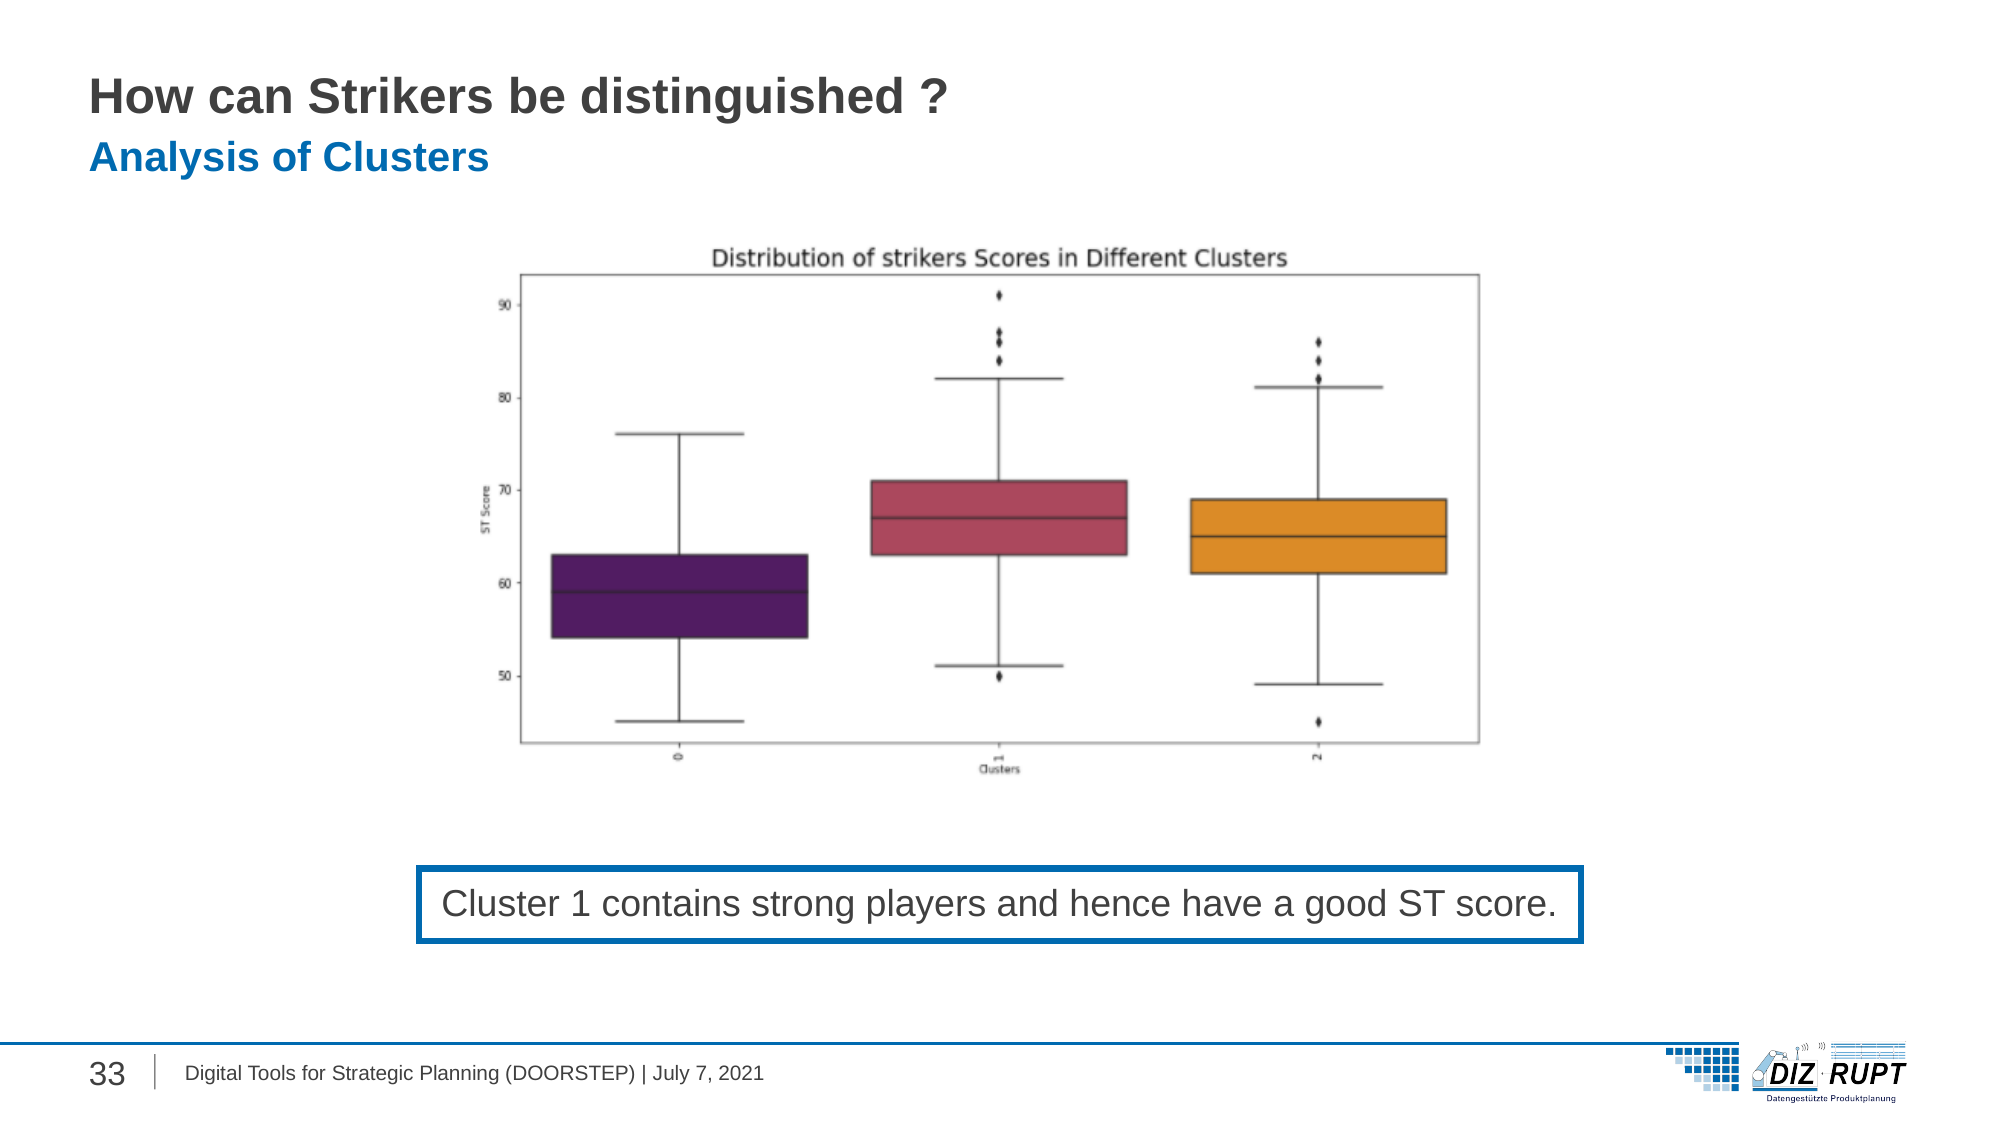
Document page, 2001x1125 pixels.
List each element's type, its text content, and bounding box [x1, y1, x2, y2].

footer Digital Tools for Strategic Planning (DOORSTEP) | July 7, 2021 [184, 1048, 1000, 1096]
text_box [418, 868, 1581, 941]
picture [476, 243, 1534, 778]
list Analysis of Clusters [88, 135, 1912, 201]
picture [1666, 1039, 1912, 1104]
slide_number 33 [88, 1048, 126, 1096]
title How can Strikers be distinguished ? [88, 70, 1912, 135]
text_box Cluster 1 contains strong players and hence have a good ST score. [441, 878, 1637, 1072]
